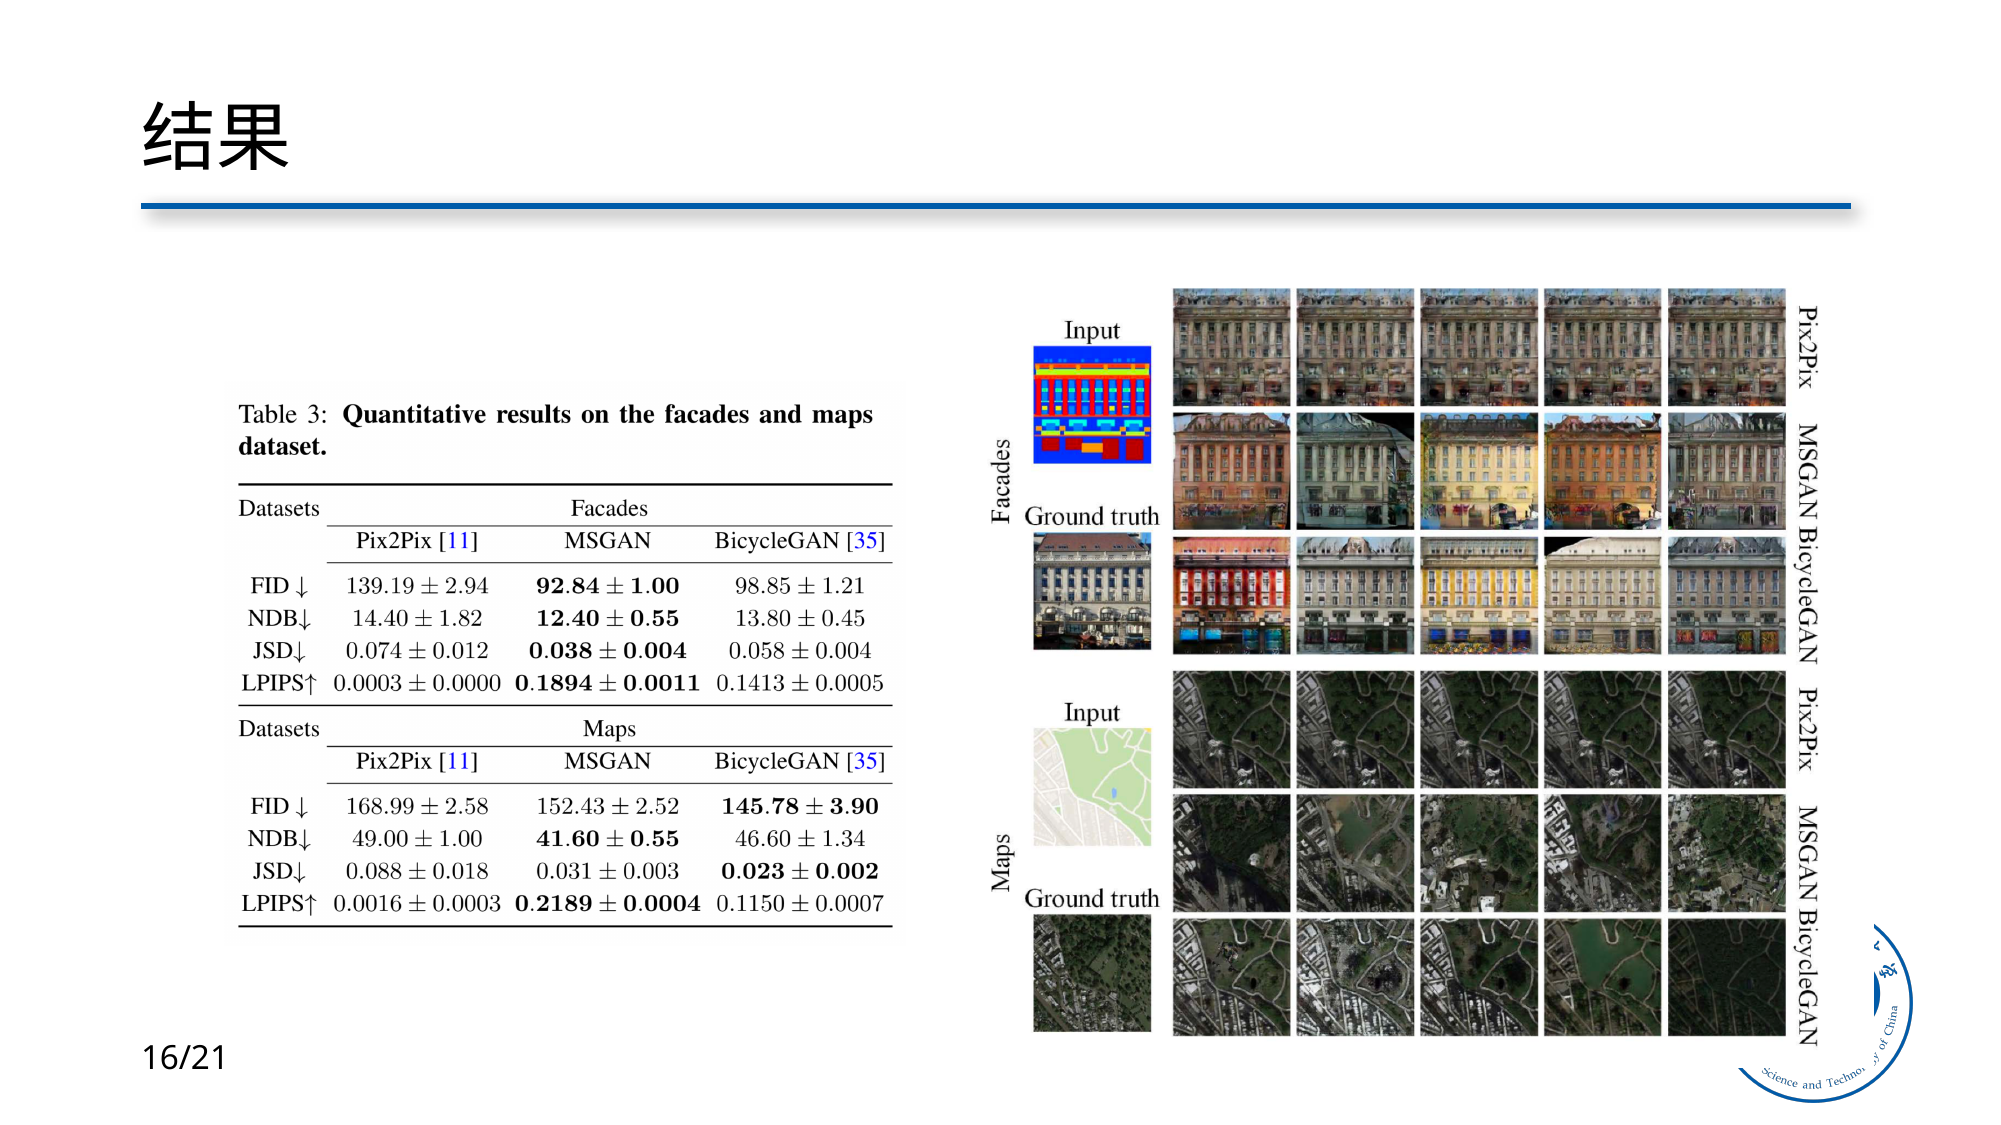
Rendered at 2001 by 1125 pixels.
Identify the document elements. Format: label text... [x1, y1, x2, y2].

picture [950, 259, 1917, 1107]
title 结果 [126, 32, 1852, 250]
slide_number 16/21 [126, 1028, 577, 1089]
picture [224, 381, 906, 946]
